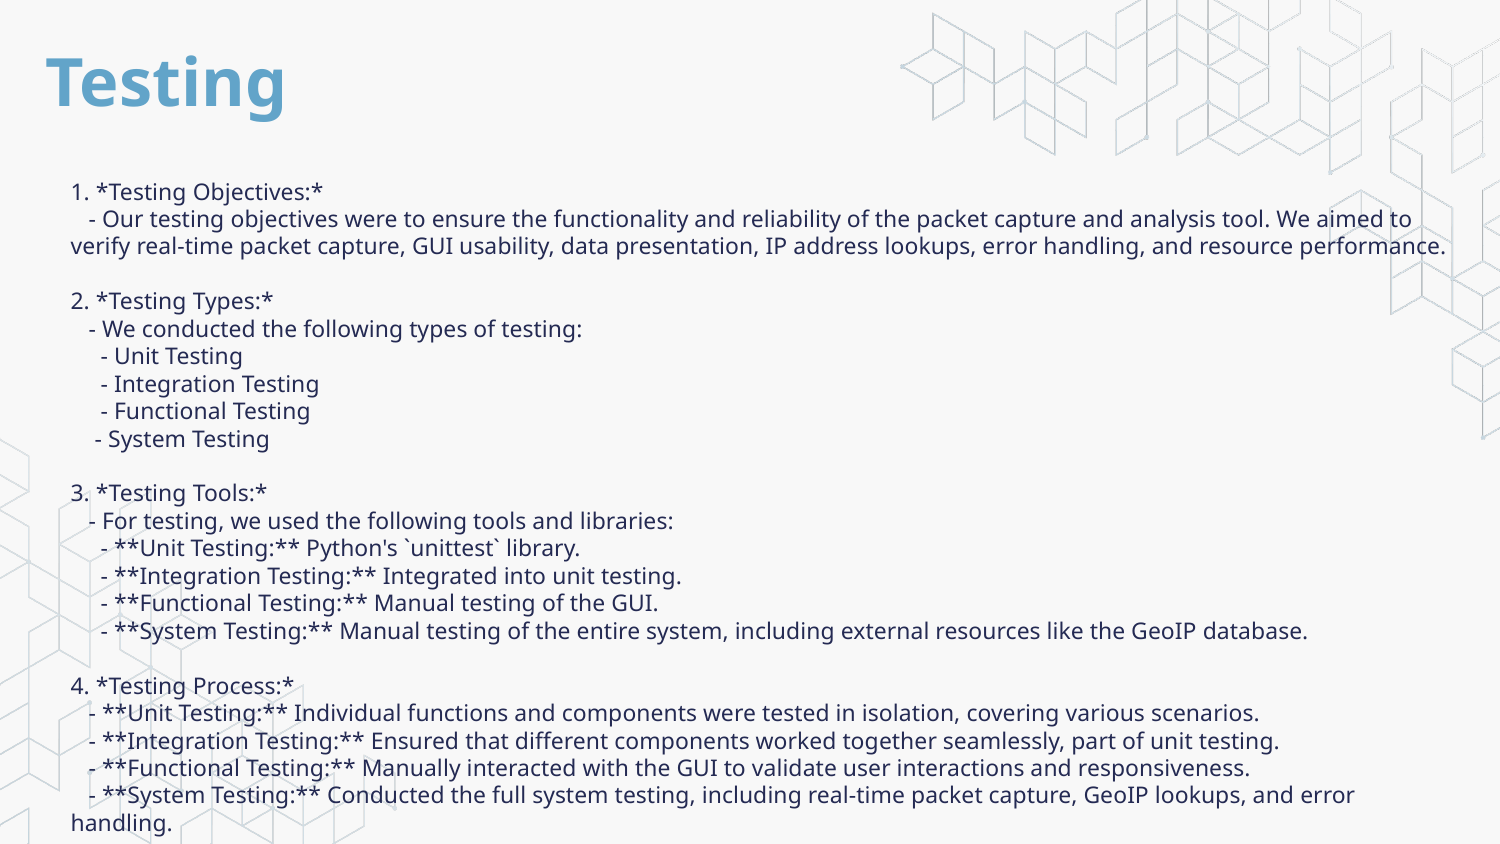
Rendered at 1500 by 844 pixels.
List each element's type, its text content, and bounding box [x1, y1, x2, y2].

subtitle 1. *Testing Objectives:* - Our testing objectives were to ensure the functionality and reliability of the packet capture and analysis tool. We aimed to verify real-time packet capture, GUI usability, data presentation, IP address lookups, error handling, and resource performance. 2. *Testing Types:* - We conducted the following types of testing: - Unit Testing - Integration Testing - Functional Testing - System Testing 3. *Testing Tools:* - For testing, we used the following tools and libraries: - **Unit Testing:** Python's `unittest` library. - **Integration Testing:** Integrated into unit testing. - **Functional Testing:** Manual testing of the GUI. - **System Testing:** Manual testing of the entire system, including external resources like the GeoIP database. 4. *Testing Process:* - **Unit Testing:** Individual functions and components were tested in isolation, covering various scenarios. - **Integration Testing:** Ensured that different components worked together seamlessly, part of unit testing. - **Functional Testing:** Manually interacted with the GUI to validate user interactions and responsiveness. - **System Testing:** Conducted the full system testing, including real-time packet capture, GeoIP lookups, and error handling. [30, 134, 1470, 824]
picture [887, 0, 1500, 449]
title Testing [30, 27, 329, 134]
